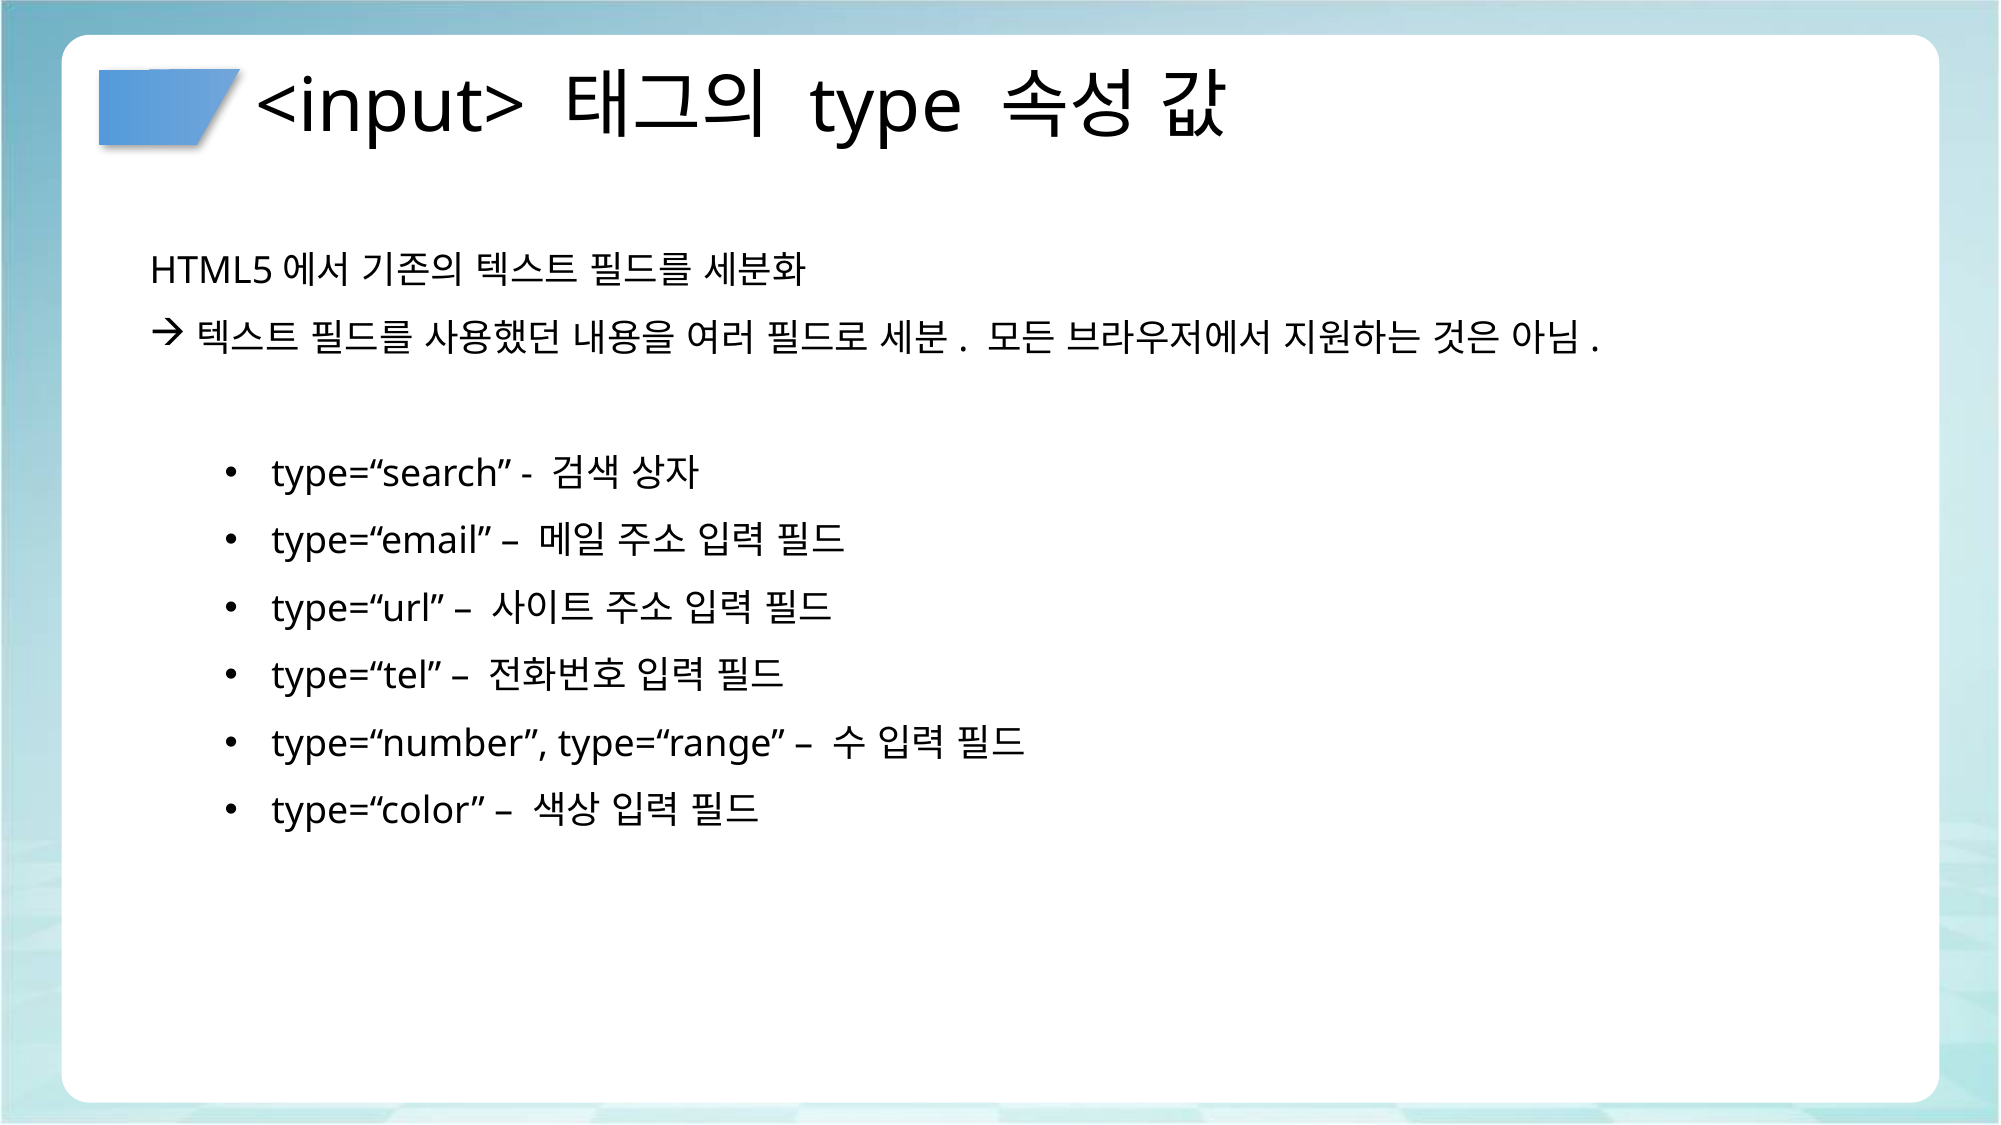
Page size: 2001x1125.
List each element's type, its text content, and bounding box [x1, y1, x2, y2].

picture [0, 0, 2001, 1125]
title <input> 태그의 type 속성 값 [240, 49, 1809, 165]
text_box HTML5에서 기존의 텍스트 필드를 세분화 텍스트 필드를 사용했던 내용을 여러 필드로 세분. 모든 브라우저에서 지원하는 것은 아님. type=“search” - 검색 상자 type=“email” – 메일 주소 입력 필드 type=“url” – 사이트 주소 입력 필드 type=“tel” – 전화번호 입력 필드 type=“number”, type=“range” – 수 입력 필드 type=“color” – 색상 입력 필드 [134, 216, 1794, 974]
